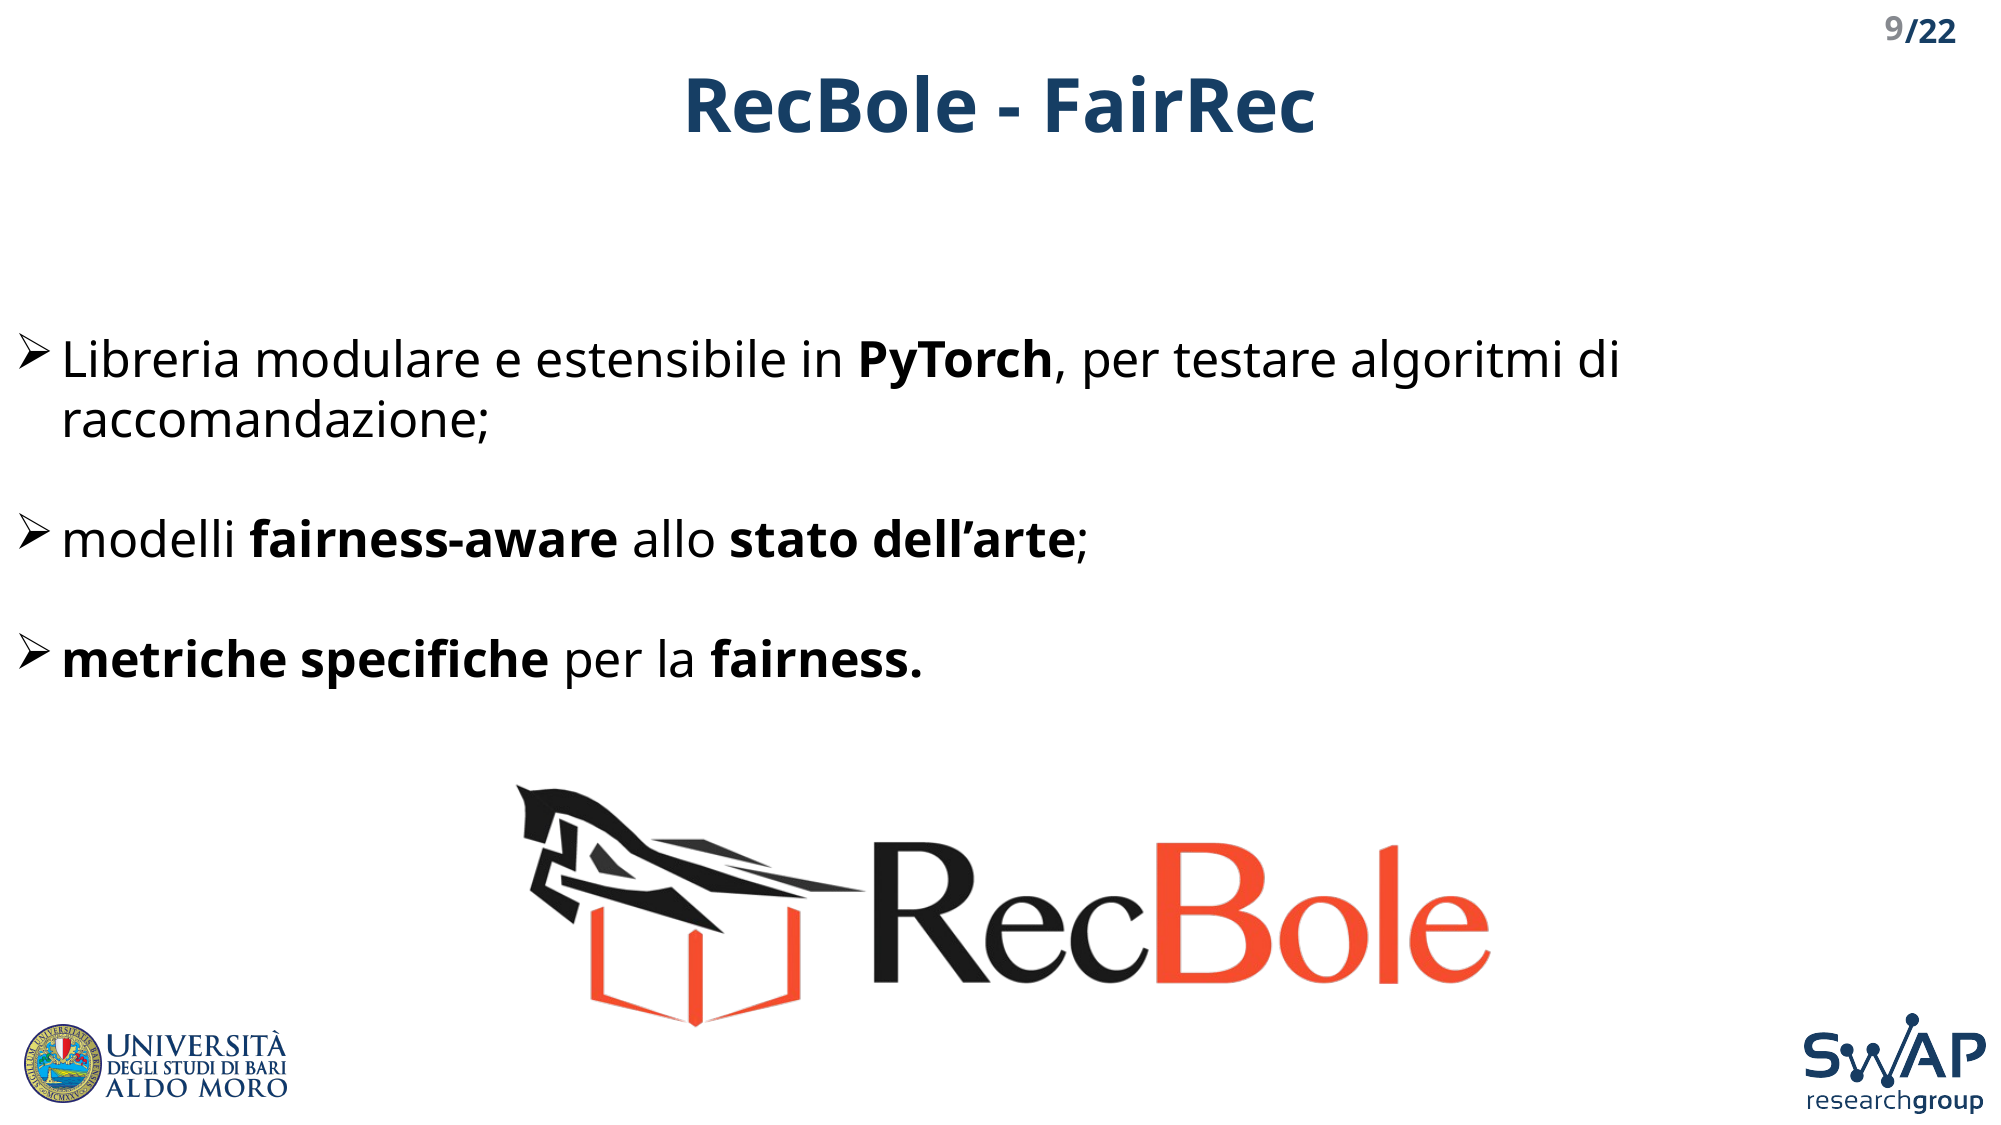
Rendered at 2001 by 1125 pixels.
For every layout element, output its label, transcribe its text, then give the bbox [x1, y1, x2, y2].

text_box Libreria modulare e estensibile in PyTorch, per testare algoritmi di raccomandazione; modelli fairness-aware allo stato dell’arte; metriche specifiche per la fairness. [0, 260, 2000, 695]
picture [23, 1023, 287, 1103]
slide_number 9 [1468, 0, 1919, 60]
text_box RecBole - FairRec [176, 57, 1824, 148]
picture [1804, 1012, 1986, 1114]
picture [492, 762, 1508, 1052]
